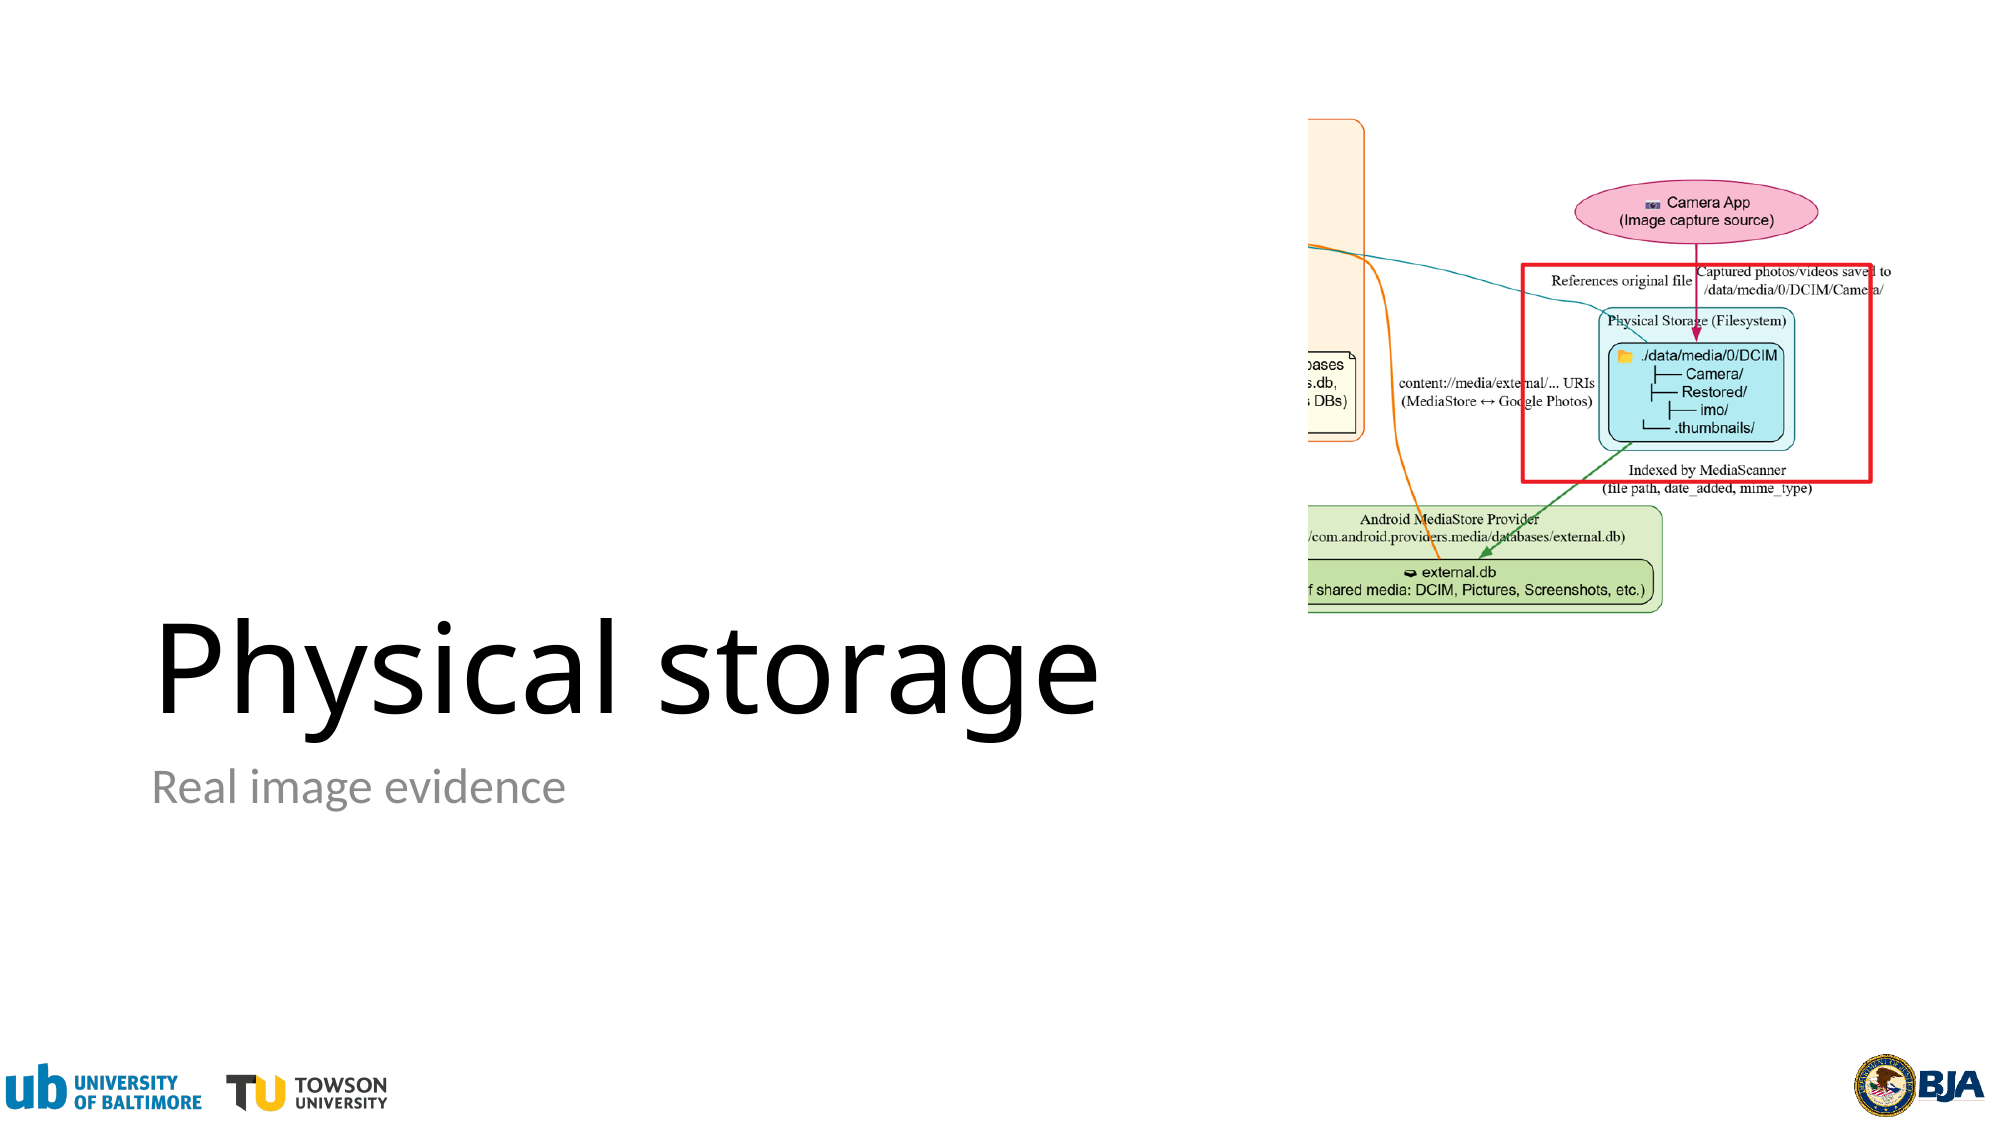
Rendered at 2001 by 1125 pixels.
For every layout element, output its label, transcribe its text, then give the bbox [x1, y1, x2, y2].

list Real image evidence [136, 752, 1862, 999]
picture [1854, 1054, 1986, 1117]
title Physical storage [136, 280, 1862, 749]
picture [0, 1031, 407, 1125]
picture [1308, 94, 1904, 631]
